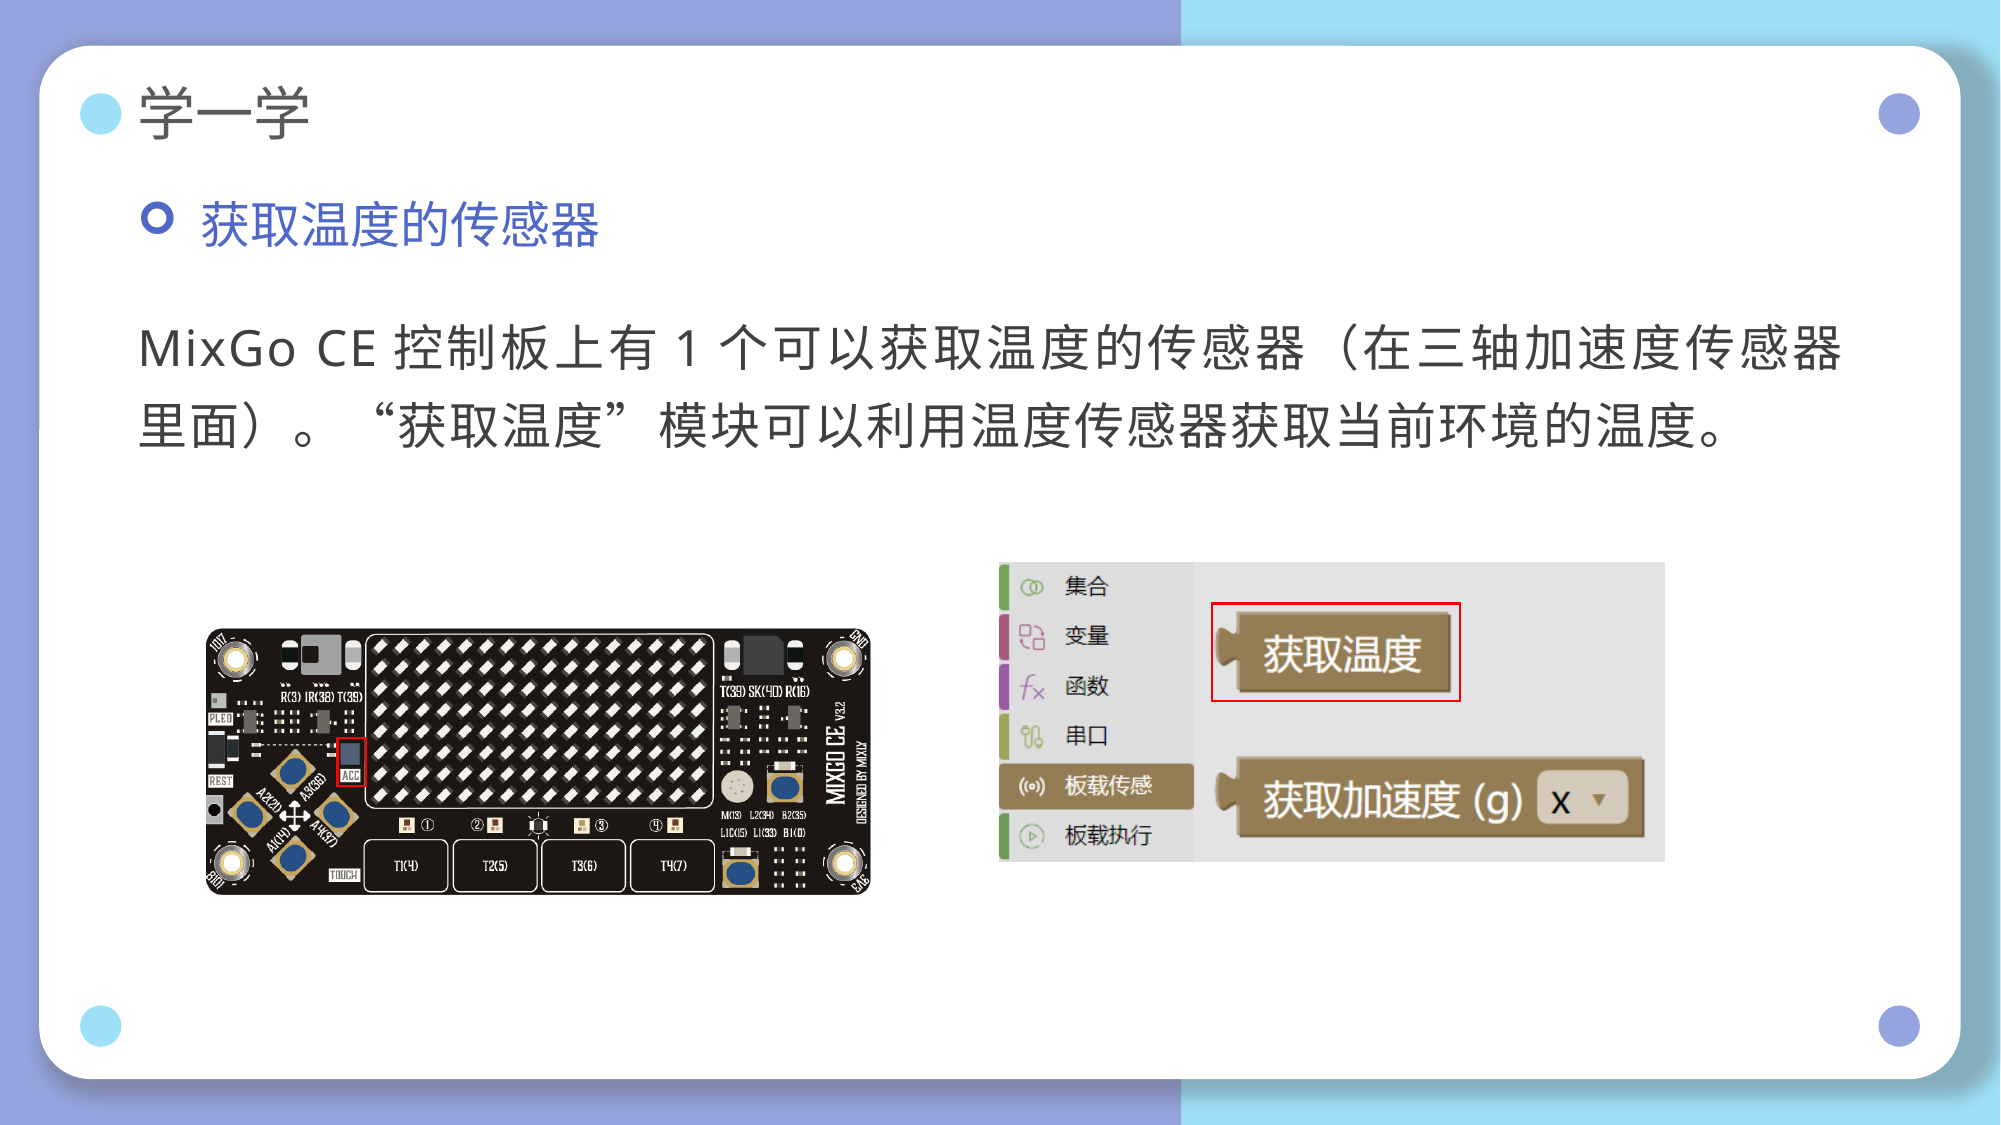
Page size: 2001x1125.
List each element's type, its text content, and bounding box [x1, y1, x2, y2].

title 学一学 [137, 77, 976, 157]
list MixGo CE控制板上有1个可以获取温度的传感器（在三轴加速度传感器里面）。“获取温度”模块可以利用温度传感器获取当前环境的温度。 [137, 291, 1845, 997]
picture [206, 627, 871, 895]
picture [999, 562, 1665, 862]
list 获取温度的传感器 [137, 185, 976, 262]
